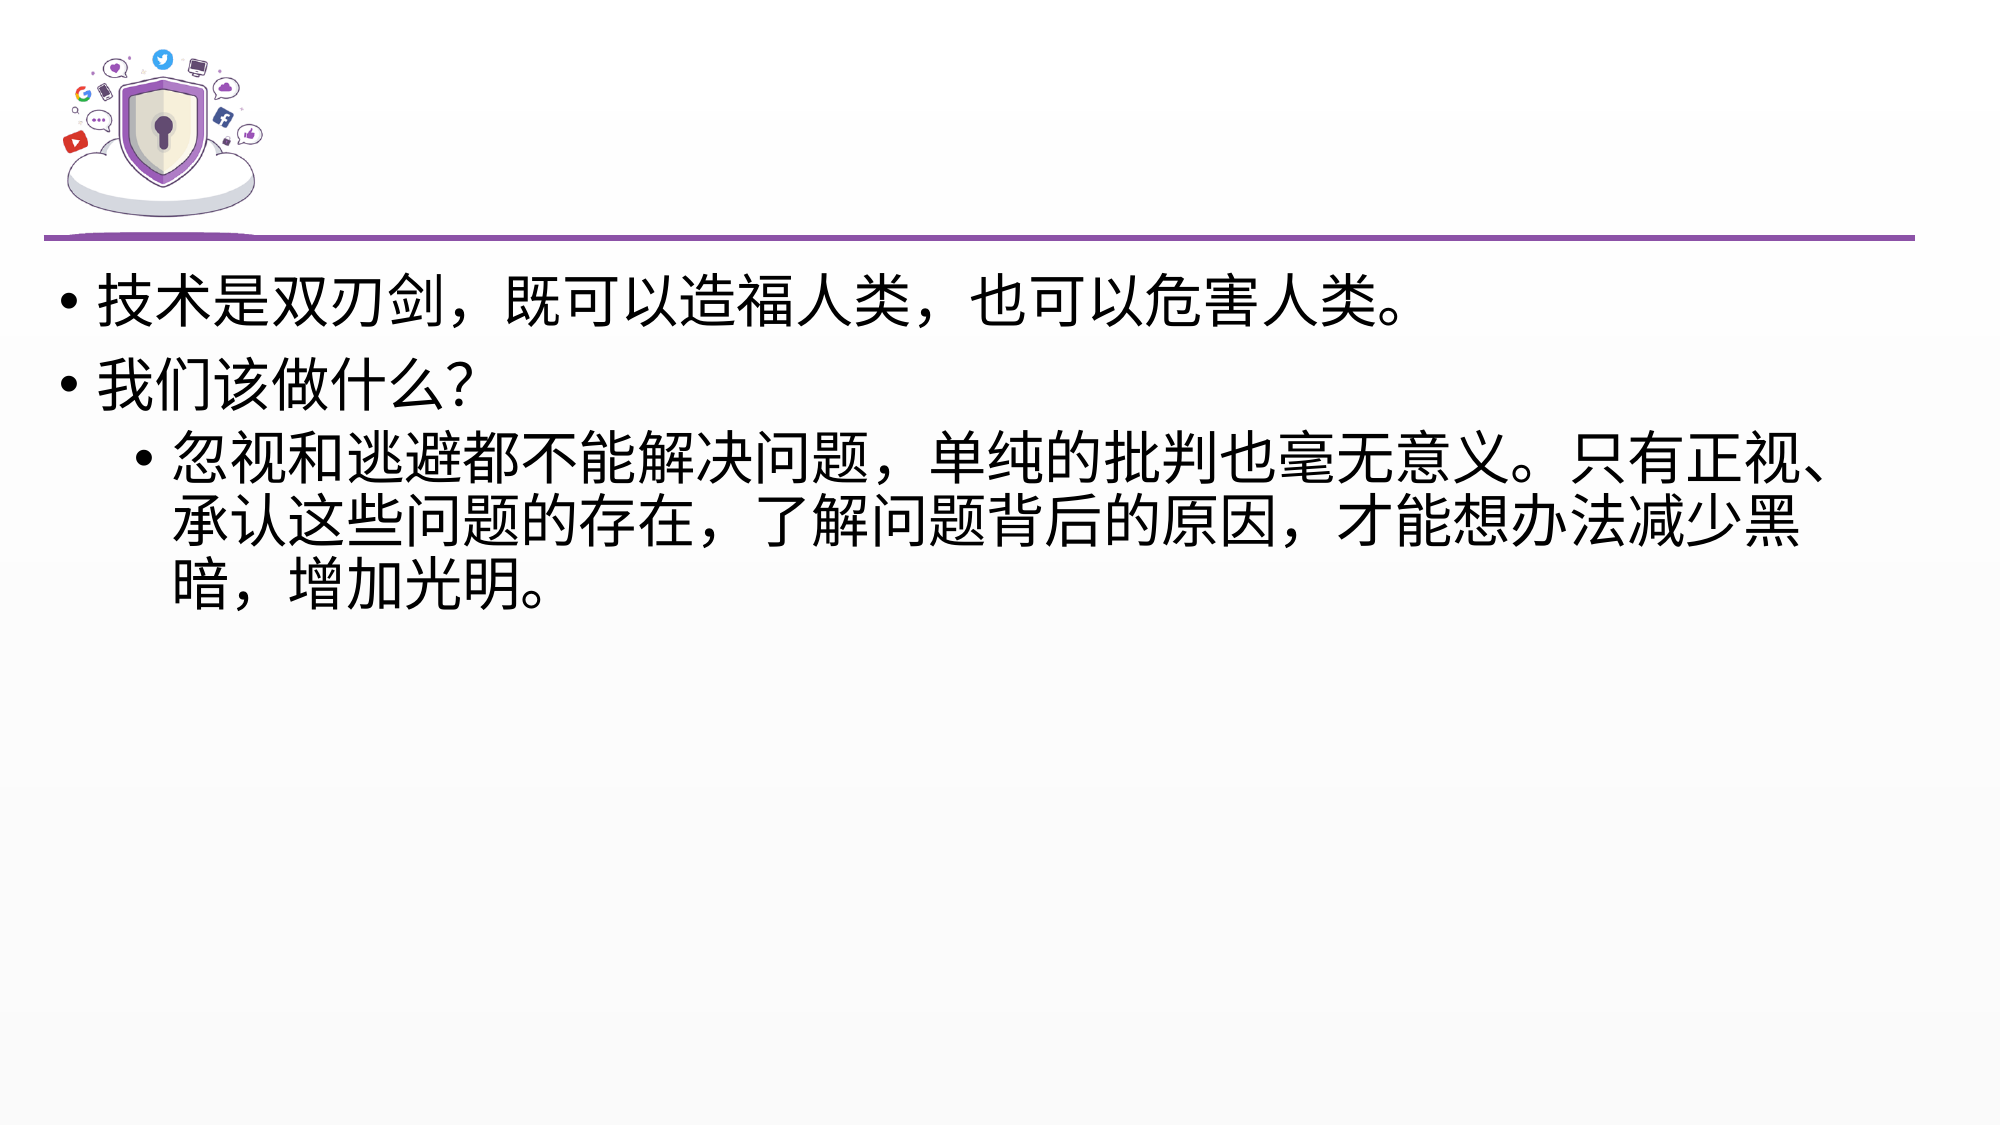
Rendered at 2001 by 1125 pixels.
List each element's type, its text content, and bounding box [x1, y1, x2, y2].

picture [33, 19, 292, 278]
list 技术是双刃剑，既可以造福人类，也可以危害人类。 我们该做什么？ 忽视和逃避都不能解决问题，单纯的批判也毫无意义。只有正视、承认这些问题的存在，了解问题背后的原因，才能想办法减少黑暗，增加光明。 [43, 264, 1863, 1014]
